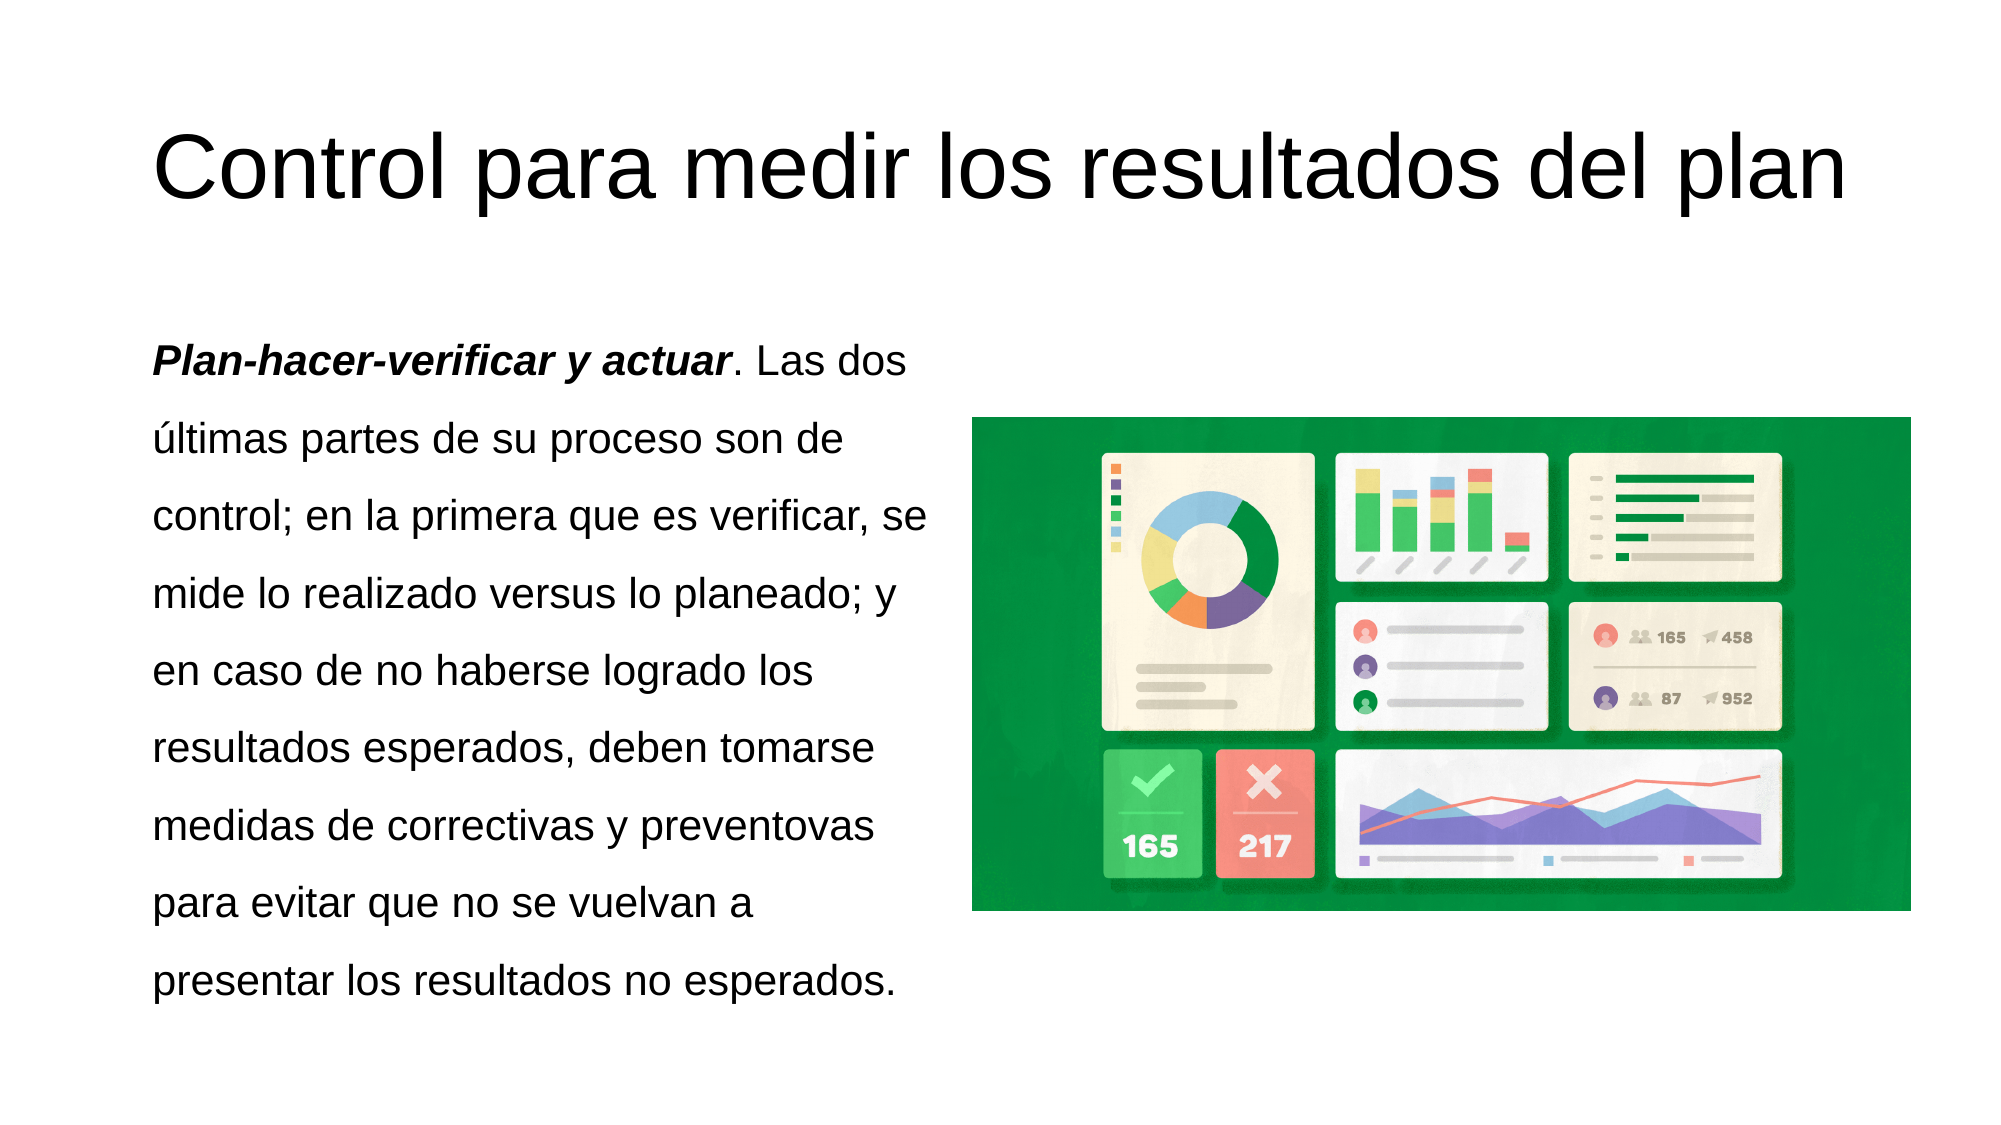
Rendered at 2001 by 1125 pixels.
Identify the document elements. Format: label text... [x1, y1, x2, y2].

list Plan-hacer-verificar y actuar. Las dos últimas partes de su proceso son de control; en la primera que es verificar, se mide lo realizado versus lo planeado; y en caso de no haberse logrado los resultados esperados, deben tomarse medidas de correctivas y preventovas para evitar que no se vuelvan a presentar los resultados no esperados. [137, 299, 954, 1077]
picture [971, 417, 1911, 911]
title Control para medir los resultados del plan [137, 59, 1911, 278]
